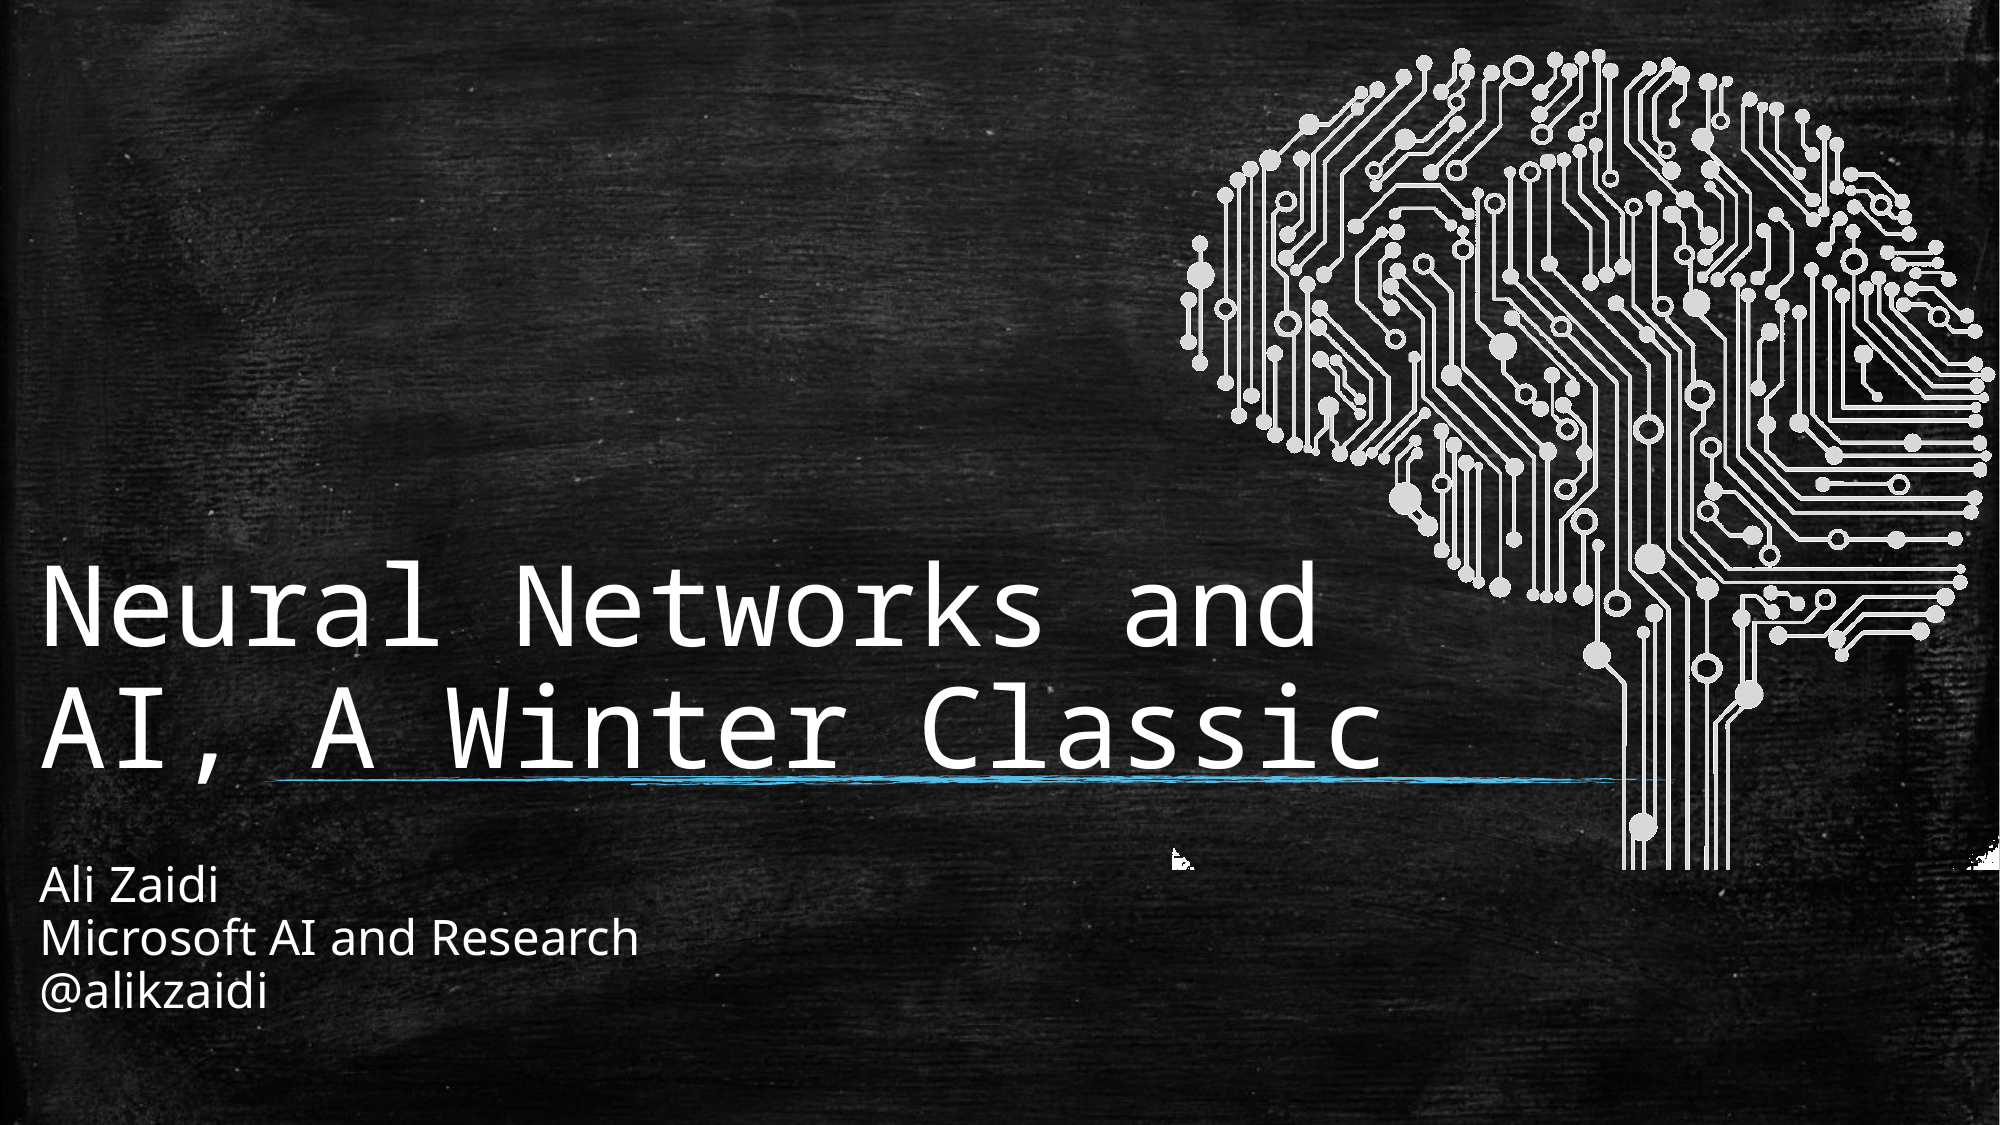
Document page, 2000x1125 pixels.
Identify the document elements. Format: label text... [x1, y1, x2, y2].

picture [1172, 37, 2000, 870]
title Neural Networks and AI, A Winter Classic [24, 362, 1172, 800]
subtitle Ali Zaidi Microsoft AI and Research @alikzaidi [24, 852, 1525, 1028]
